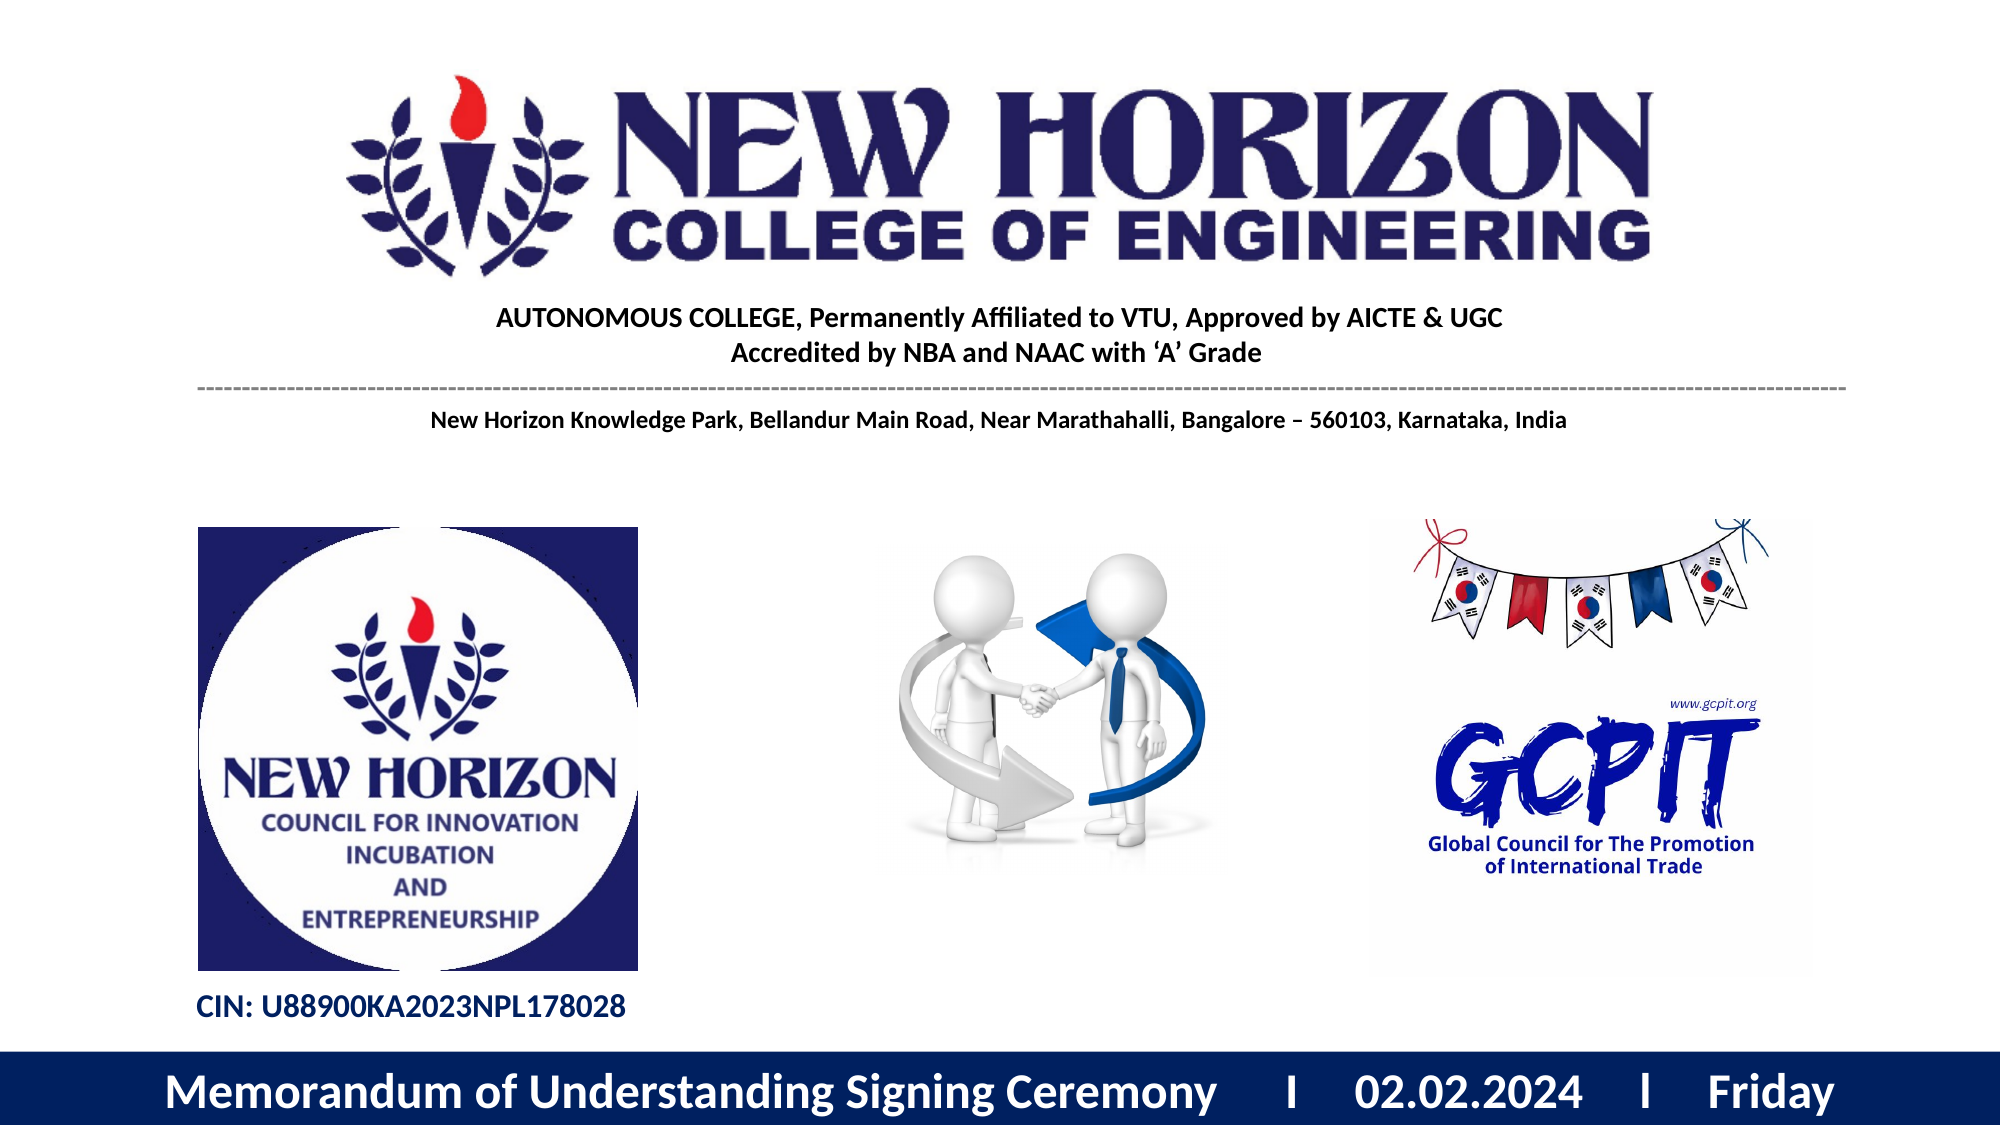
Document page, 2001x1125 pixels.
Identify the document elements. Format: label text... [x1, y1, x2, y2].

text_box CIN: U88900KA2023NPL178028 [181, 976, 654, 1032]
text_box AUTONOMOUS COLLEGE, Permanently Affiliated to VTU, Approved by AICTE & UGC Accredited by NBA and NAAC with ‘A’ Grade ---------------------------------------------------------------------------------------------------------------------------------------------------------------------------------------- New Horizon Knowledge Park, Bellandur Main Road, Near Marathahalli, Bangalore – 560103, Karnataka, India [0, 290, 2000, 441]
picture [197, 526, 638, 971]
picture [875, 544, 1228, 875]
picture [1369, 519, 1813, 977]
text_box Memorandum of Understanding Signing Ceremony I 02.02.2024 l Friday [0, 1051, 2000, 1125]
picture [346, 69, 1654, 282]
